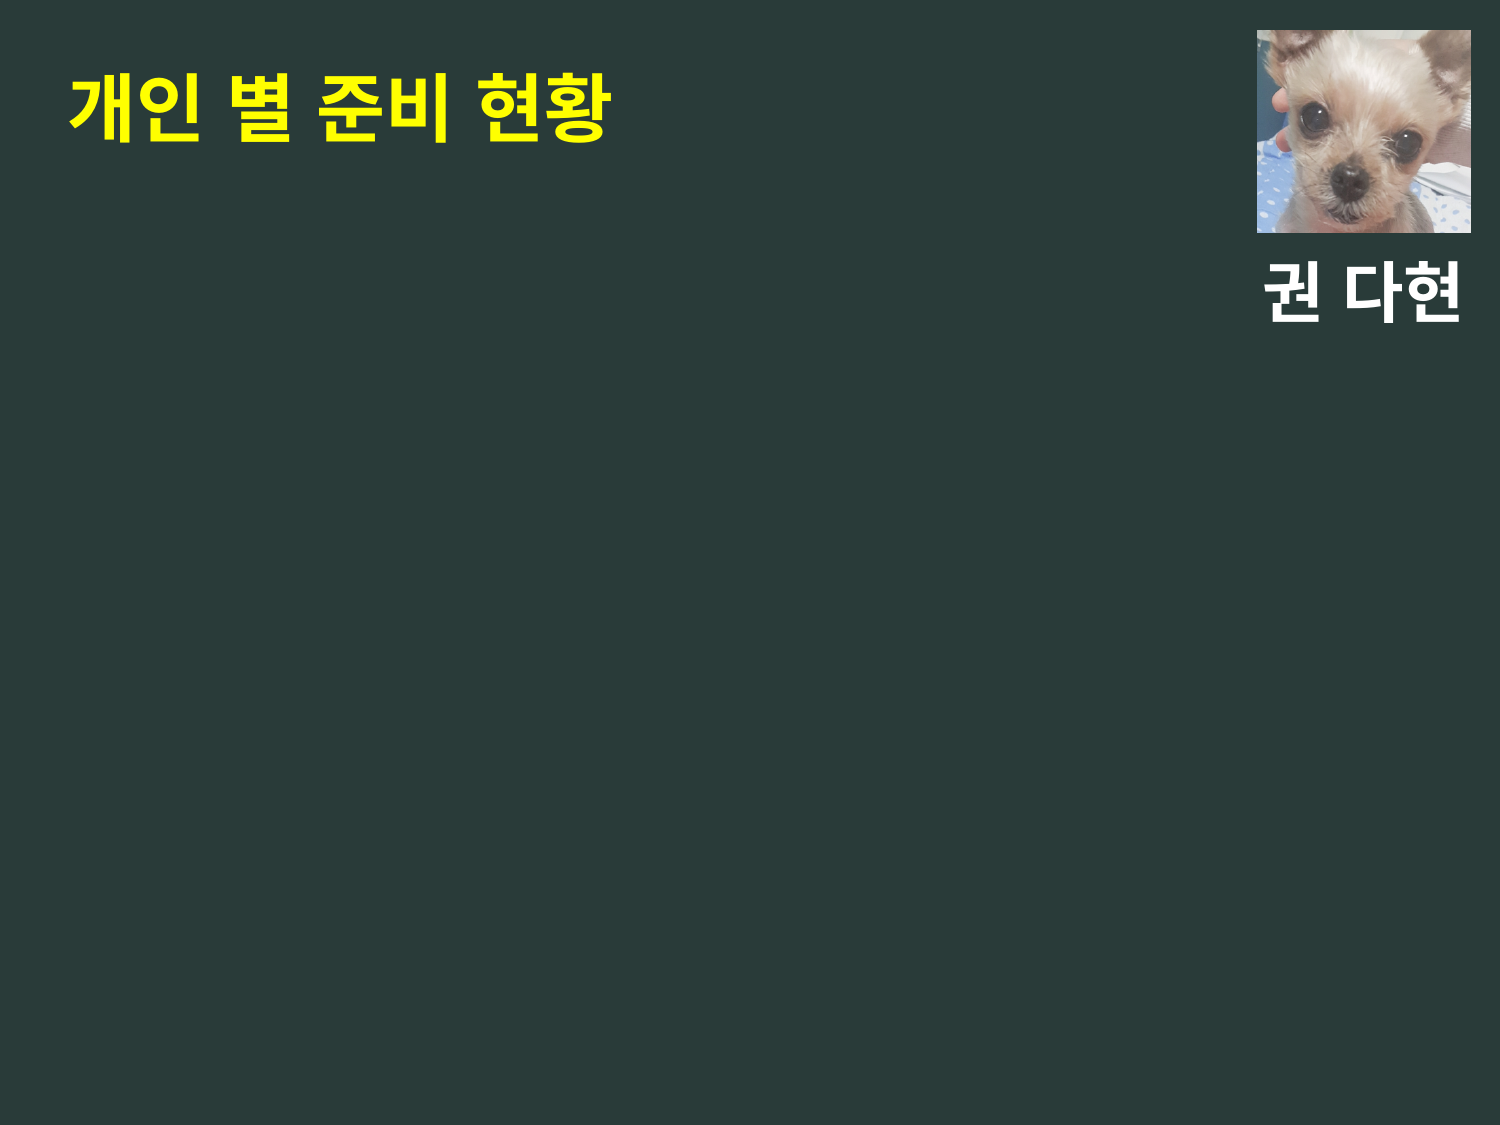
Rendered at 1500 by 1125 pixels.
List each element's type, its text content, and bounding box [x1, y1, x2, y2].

text_box 권 다현 [1247, 243, 1481, 339]
text_box 개인 별 준비 현황 [53, 54, 845, 160]
picture [1257, 30, 1471, 233]
